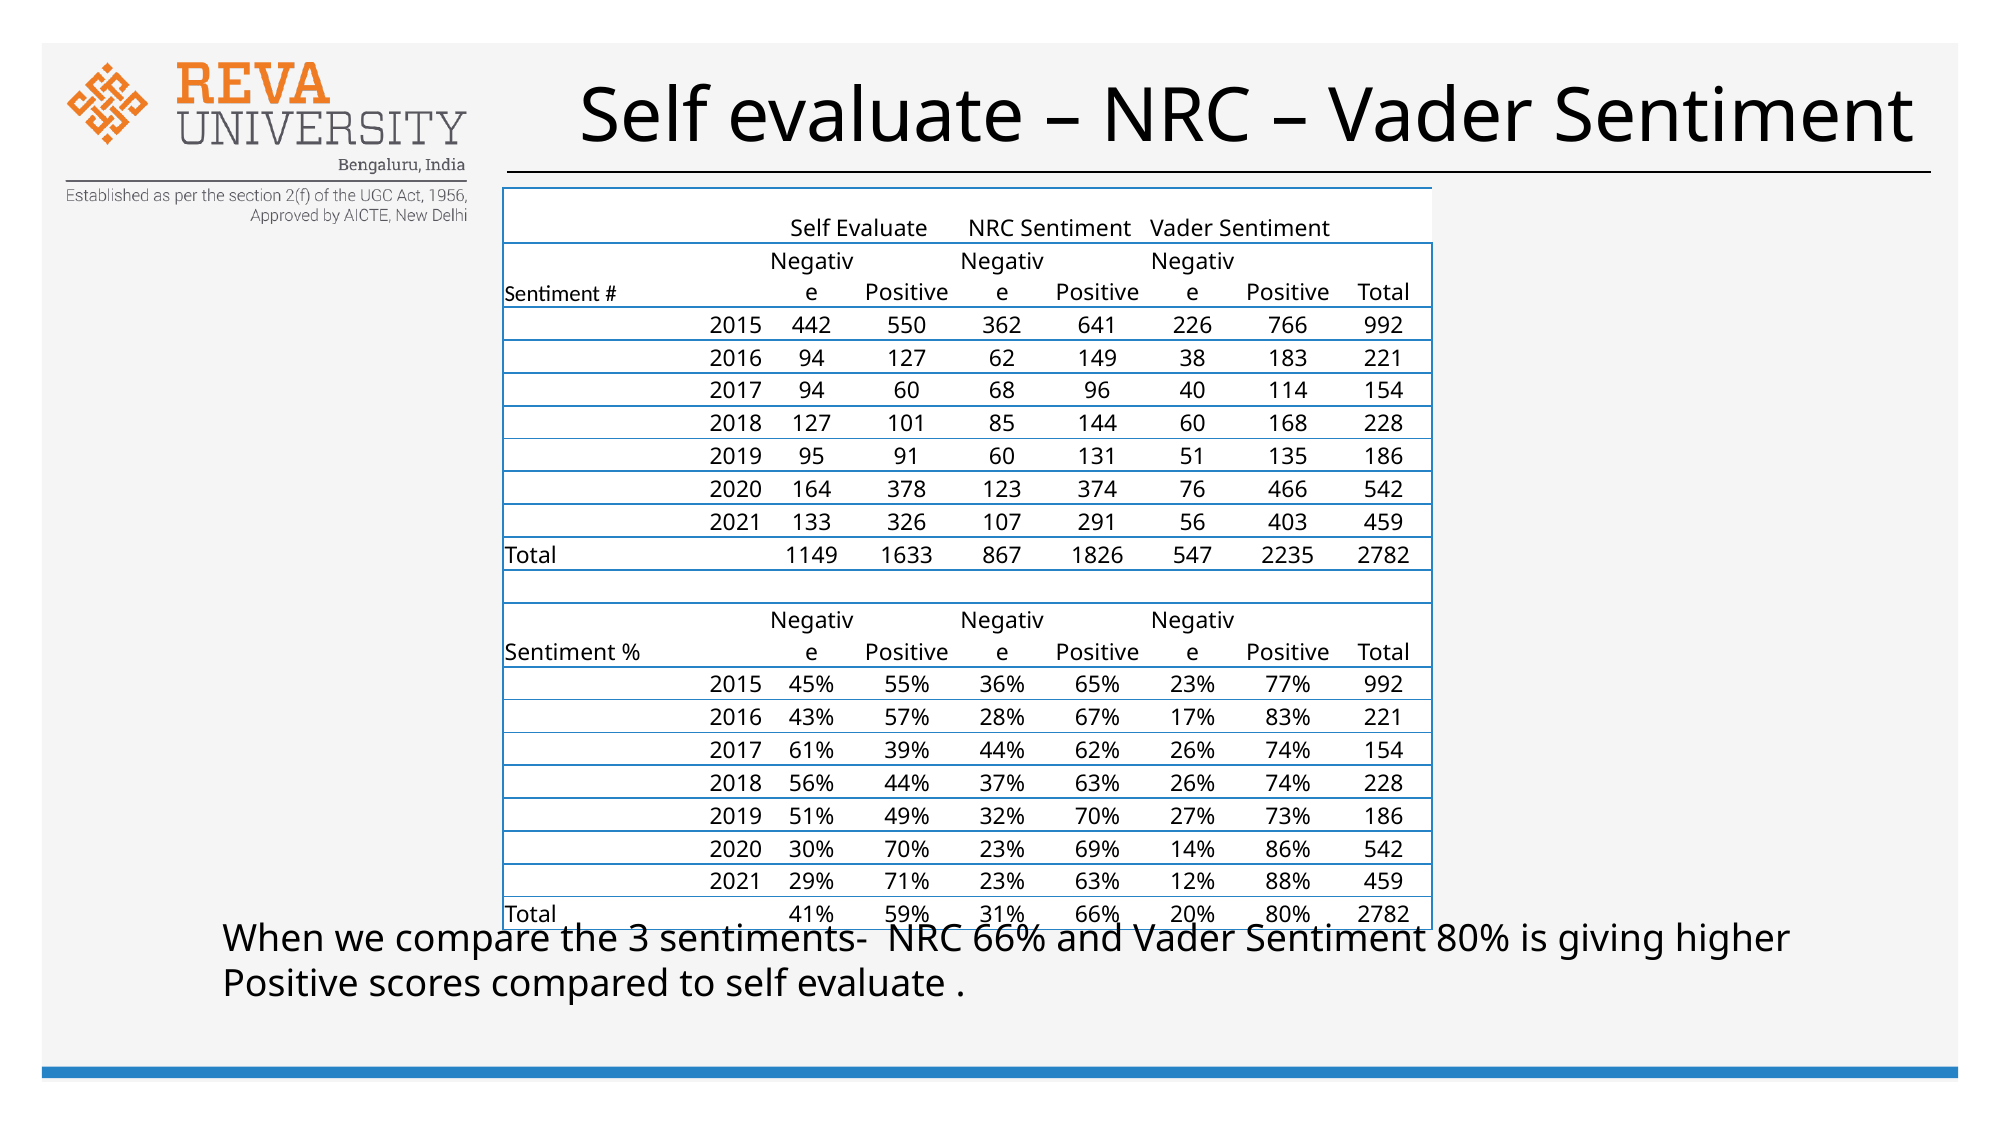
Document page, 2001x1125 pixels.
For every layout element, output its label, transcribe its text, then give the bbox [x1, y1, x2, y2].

table_cell 83% [1240, 700, 1336, 732]
title Self evaluate – NRC – Vader Sentiment [555, 62, 1931, 173]
table_cell 326 [859, 505, 955, 536]
table_cell 60 [1145, 407, 1240, 438]
table_cell 1149 [764, 538, 859, 569]
table_cell 2021 [504, 505, 764, 536]
table_cell 80% [1240, 897, 1336, 906]
table_cell 183 [1240, 341, 1336, 372]
table_cell 70% [859, 832, 955, 863]
table_cell 459 [1336, 865, 1431, 896]
table_cell 2020 [504, 832, 764, 863]
table_cell 992 [1336, 308, 1431, 339]
table_cell Positive [859, 244, 955, 306]
table_header Vader Sentiment [1145, 189, 1336, 242]
table_cell 31% [955, 897, 1050, 906]
table_cell [1240, 571, 1336, 602]
table_cell 221 [1336, 341, 1431, 372]
table_cell 2020 [504, 472, 764, 503]
table_cell 466 [1240, 472, 1336, 503]
table_cell 61% [764, 733, 859, 764]
table_cell 36% [955, 668, 1050, 699]
table_cell 32% [955, 799, 1050, 830]
table_cell Total [1336, 604, 1431, 666]
table_cell 2017 [504, 733, 764, 764]
table_cell 95 [764, 439, 859, 470]
table_cell 154 [1336, 374, 1431, 405]
table_cell 766 [1240, 308, 1336, 339]
table_cell 60 [955, 439, 1050, 470]
table_cell 1633 [859, 538, 955, 569]
table_cell 62 [955, 341, 1050, 372]
table_cell 867 [955, 538, 1050, 569]
text_box When we compare the 3 sentiments- NRC 66% and Vader Sentiment 80% is giving higher Positive scores compared to self evaluate . [207, 906, 1819, 1012]
table_cell 164 [764, 472, 859, 503]
table_cell Negative [955, 604, 1050, 666]
table_cell 51 [1145, 439, 1240, 470]
table_cell [955, 571, 1050, 602]
table_cell 2016 [504, 341, 764, 372]
table_cell Total [504, 897, 764, 906]
table_cell Positive [1240, 604, 1336, 666]
table_cell Positive [859, 604, 955, 666]
table_cell 1826 [1050, 538, 1145, 569]
table_cell 74% [1240, 733, 1336, 764]
table_cell 14% [1145, 832, 1240, 863]
table_cell 91 [859, 439, 955, 470]
table_cell 71% [859, 865, 955, 896]
table_cell 378 [859, 472, 955, 503]
table_cell 291 [1050, 505, 1145, 536]
table_cell 20% [1145, 897, 1240, 906]
table_cell 992 [1336, 668, 1431, 699]
table_cell 442 [764, 308, 859, 339]
table_cell [1336, 571, 1431, 602]
table_header NRC Sentiment [955, 189, 1145, 242]
table_cell 135 [1240, 439, 1336, 470]
table_cell 55% [859, 668, 955, 699]
table_header [1336, 189, 1432, 242]
table_cell 127 [859, 341, 955, 372]
table_cell 28% [955, 700, 1050, 732]
table_cell 149 [1050, 341, 1145, 372]
table_cell 67% [1050, 700, 1145, 732]
table_cell 2235 [1240, 538, 1336, 569]
table_cell 63% [1050, 865, 1145, 896]
table_cell 62% [1050, 733, 1145, 764]
table_cell 44% [955, 733, 1050, 764]
table_cell 49% [859, 799, 955, 830]
table_cell 88% [1240, 865, 1336, 896]
table_cell 542 [1336, 472, 1431, 503]
table_cell 94 [764, 374, 859, 405]
table_cell 2018 [504, 766, 764, 797]
table_cell 2018 [504, 407, 764, 438]
table_cell 23% [1145, 668, 1240, 699]
table_cell 69% [1050, 832, 1145, 863]
table_cell 228 [1336, 766, 1431, 797]
table_cell 70% [1050, 799, 1145, 830]
table_cell 44% [859, 766, 955, 797]
table_cell 26% [1145, 733, 1240, 764]
table_cell 101 [859, 407, 955, 438]
table_cell [504, 571, 764, 602]
table_cell 27% [1145, 799, 1240, 830]
table_cell 2017 [504, 374, 764, 405]
table_header [504, 189, 764, 242]
table_cell 228 [1336, 407, 1431, 438]
table_cell 57% [859, 700, 955, 732]
table_cell [859, 571, 955, 602]
table_cell 123 [955, 472, 1050, 503]
table_cell 65% [1050, 668, 1145, 699]
table_cell [1050, 571, 1145, 602]
table_cell 550 [859, 308, 955, 339]
table_cell Sentiment % [504, 604, 764, 666]
table_cell 37% [955, 766, 1050, 797]
table_cell Negative [764, 244, 859, 306]
table_cell 2782 [1336, 897, 1431, 906]
table_cell Negative [1145, 604, 1240, 666]
table_cell 547 [1145, 538, 1240, 569]
table_cell Positive [1050, 244, 1145, 306]
table_cell 40 [1145, 374, 1240, 405]
table_cell 29% [764, 865, 859, 896]
table_cell 362 [955, 308, 1050, 339]
table_cell Negative [764, 604, 859, 666]
table_cell 39% [859, 733, 955, 764]
table_cell 43% [764, 700, 859, 732]
table_cell 2019 [504, 799, 764, 830]
table_cell Negative [1145, 244, 1240, 306]
table_cell 2021 [504, 865, 764, 896]
table_cell 60 [859, 374, 955, 405]
table_cell 23% [955, 832, 1050, 863]
table_cell Total [504, 538, 764, 569]
table_cell 2015 [504, 668, 764, 699]
table_cell 85 [955, 407, 1050, 438]
table_cell 51% [764, 799, 859, 830]
table_cell 68 [955, 374, 1050, 405]
table_cell Sentiment # [504, 244, 764, 306]
table_cell 2015 [504, 308, 764, 339]
table_cell 186 [1336, 799, 1431, 830]
table_cell 45% [764, 668, 859, 699]
table_cell Negative [955, 244, 1050, 306]
table_cell 59% [859, 897, 955, 906]
table_cell 73% [1240, 799, 1336, 830]
table_cell 86% [1240, 832, 1336, 863]
table_cell 542 [1336, 832, 1431, 863]
table_cell 144 [1050, 407, 1145, 438]
table_cell 23% [955, 865, 1050, 896]
table_cell 41% [764, 897, 859, 906]
table_cell 133 [764, 505, 859, 536]
table_cell 114 [1240, 374, 1336, 405]
table_cell 168 [1240, 407, 1336, 438]
table_cell 374 [1050, 472, 1145, 503]
table_cell 56% [764, 766, 859, 797]
table_cell 12% [1145, 865, 1240, 896]
table_cell Positive [1050, 604, 1145, 666]
table_cell 221 [1336, 700, 1431, 732]
table_cell 76 [1145, 472, 1240, 503]
table_cell Total [1336, 244, 1431, 306]
table_cell 459 [1336, 505, 1431, 536]
table_cell 94 [764, 341, 859, 372]
table_cell 96 [1050, 374, 1145, 405]
table_cell 2019 [504, 439, 764, 470]
table_cell 74% [1240, 766, 1336, 797]
table_cell 30% [764, 832, 859, 863]
table_cell 186 [1336, 439, 1431, 470]
table_cell 226 [1145, 308, 1240, 339]
table_cell 56 [1145, 505, 1240, 536]
table_cell Positive [1240, 244, 1336, 306]
table_cell 26% [1145, 766, 1240, 797]
table_cell 2016 [504, 700, 764, 732]
table_cell 66% [1050, 897, 1145, 906]
table_cell 127 [764, 407, 859, 438]
table_cell [764, 571, 859, 602]
table_cell 77% [1240, 668, 1336, 699]
table_cell 17% [1145, 700, 1240, 732]
table_cell 131 [1050, 439, 1145, 470]
table_cell 403 [1240, 505, 1336, 536]
table_cell 2782 [1336, 538, 1431, 569]
table_cell [1145, 571, 1240, 602]
table_header Self Evaluate [764, 189, 955, 242]
table_cell 63% [1050, 766, 1145, 797]
table_cell 641 [1050, 308, 1145, 339]
table_cell 107 [955, 505, 1050, 536]
table_cell 38 [1145, 341, 1240, 372]
picture [65, 62, 467, 224]
table_cell 154 [1336, 733, 1431, 764]
